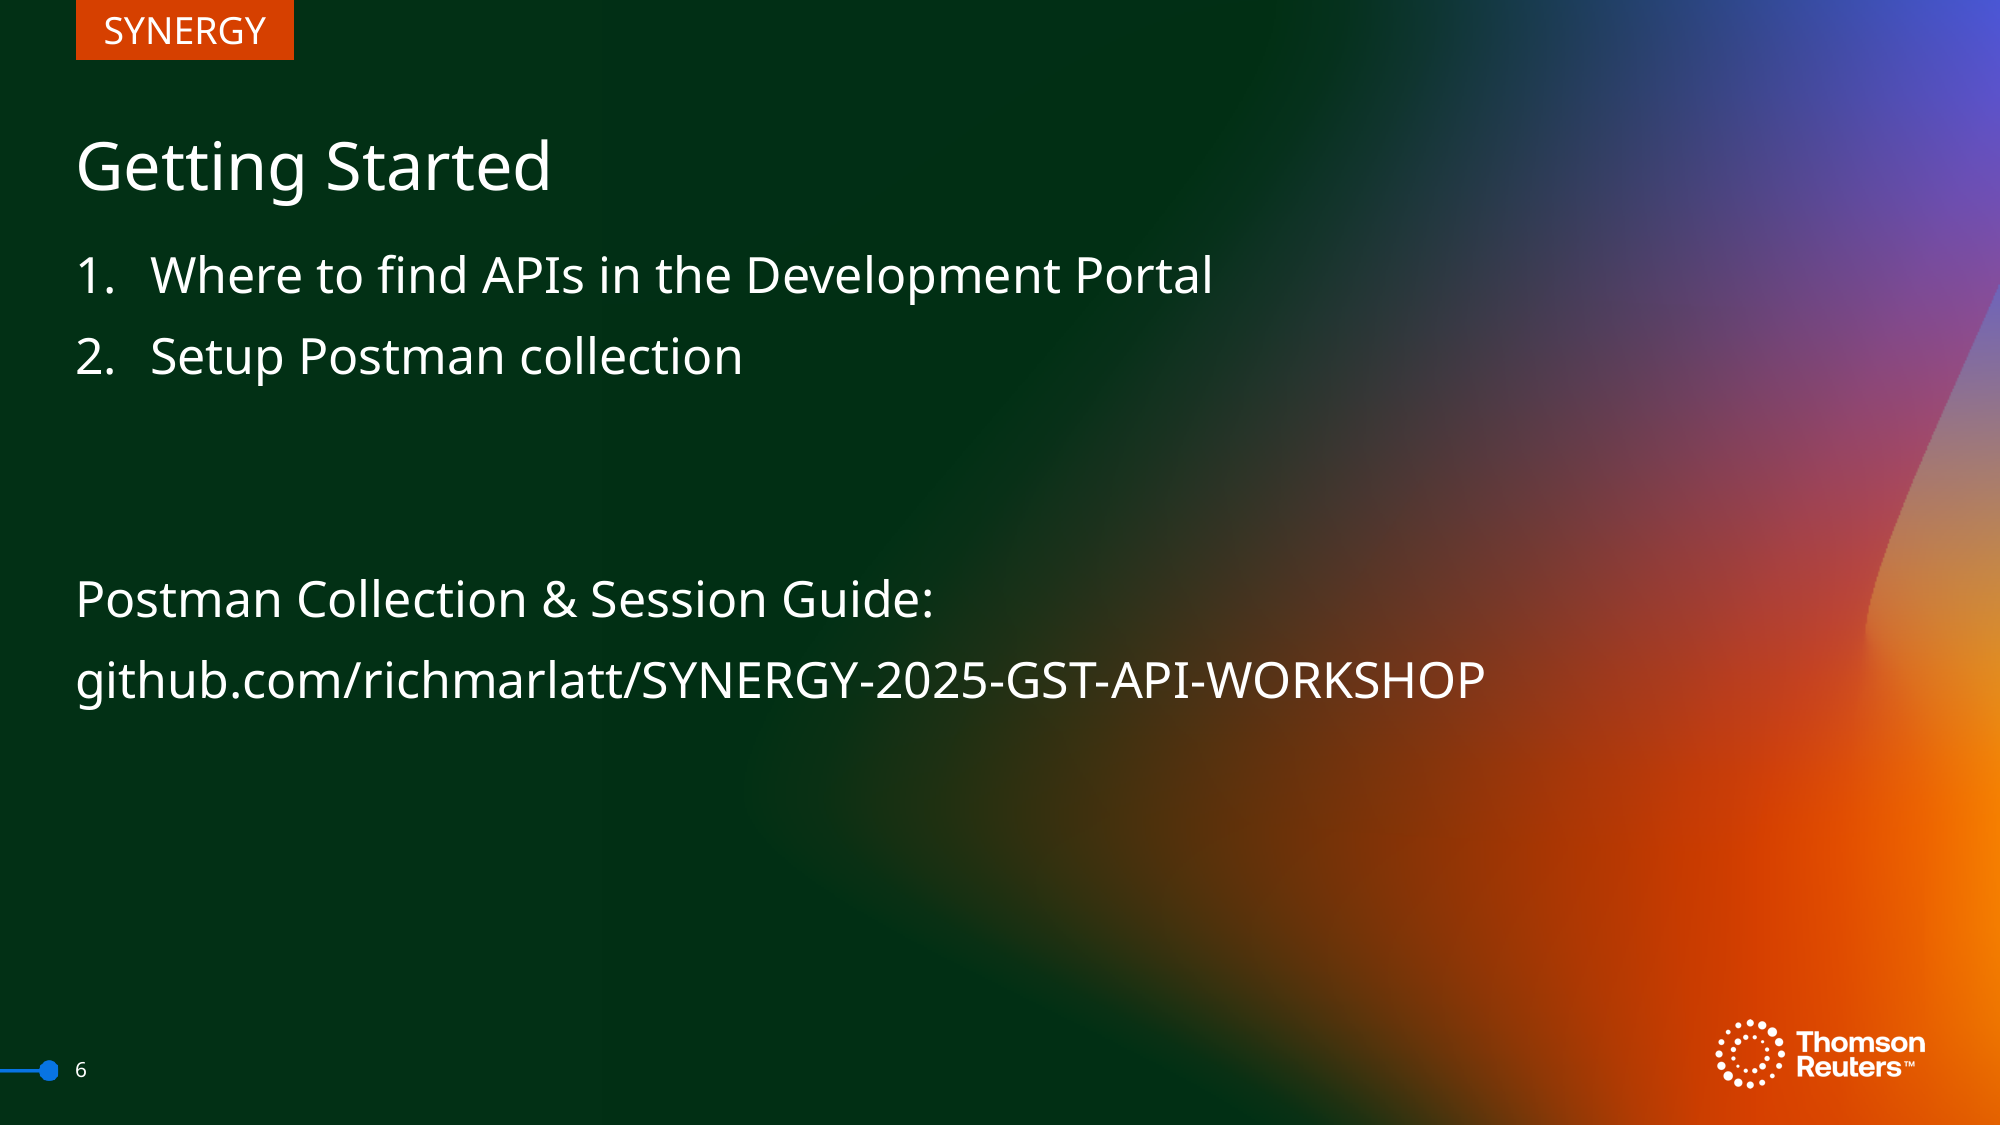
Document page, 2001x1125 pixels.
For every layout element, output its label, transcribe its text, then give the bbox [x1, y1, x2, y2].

title Getting Started [75, 132, 1925, 206]
list Where to find APIs in the Development Portal Setup Postman collection Postman Collection & Session Guide: github.com/richmarlatt/SYNERGY-2025-GST-API-WORKSHOP [75, 243, 1925, 919]
picture [0, 0, 2000, 1125]
slide_number 6 [75, 1050, 134, 1091]
